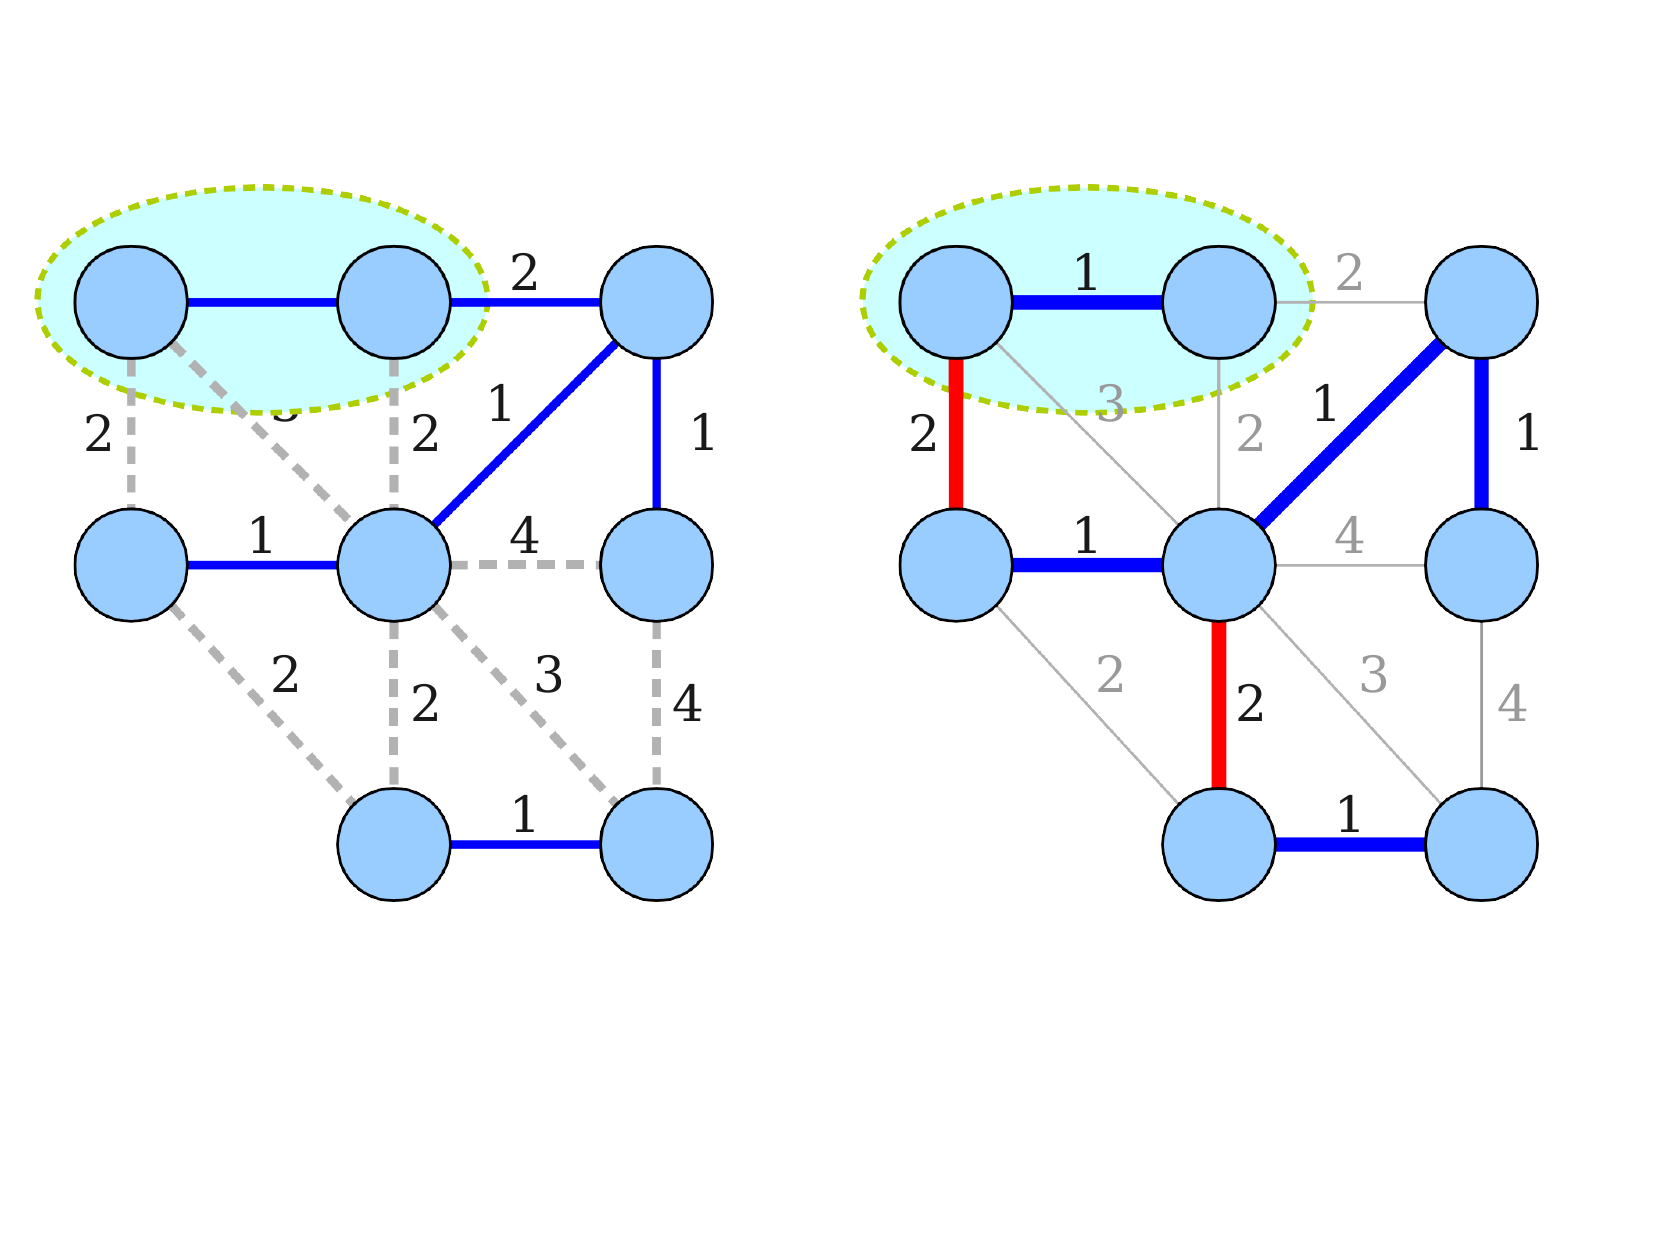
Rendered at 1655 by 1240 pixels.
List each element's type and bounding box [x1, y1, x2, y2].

text_box [859, 184, 1548, 902]
text_box [34, 184, 723, 902]
